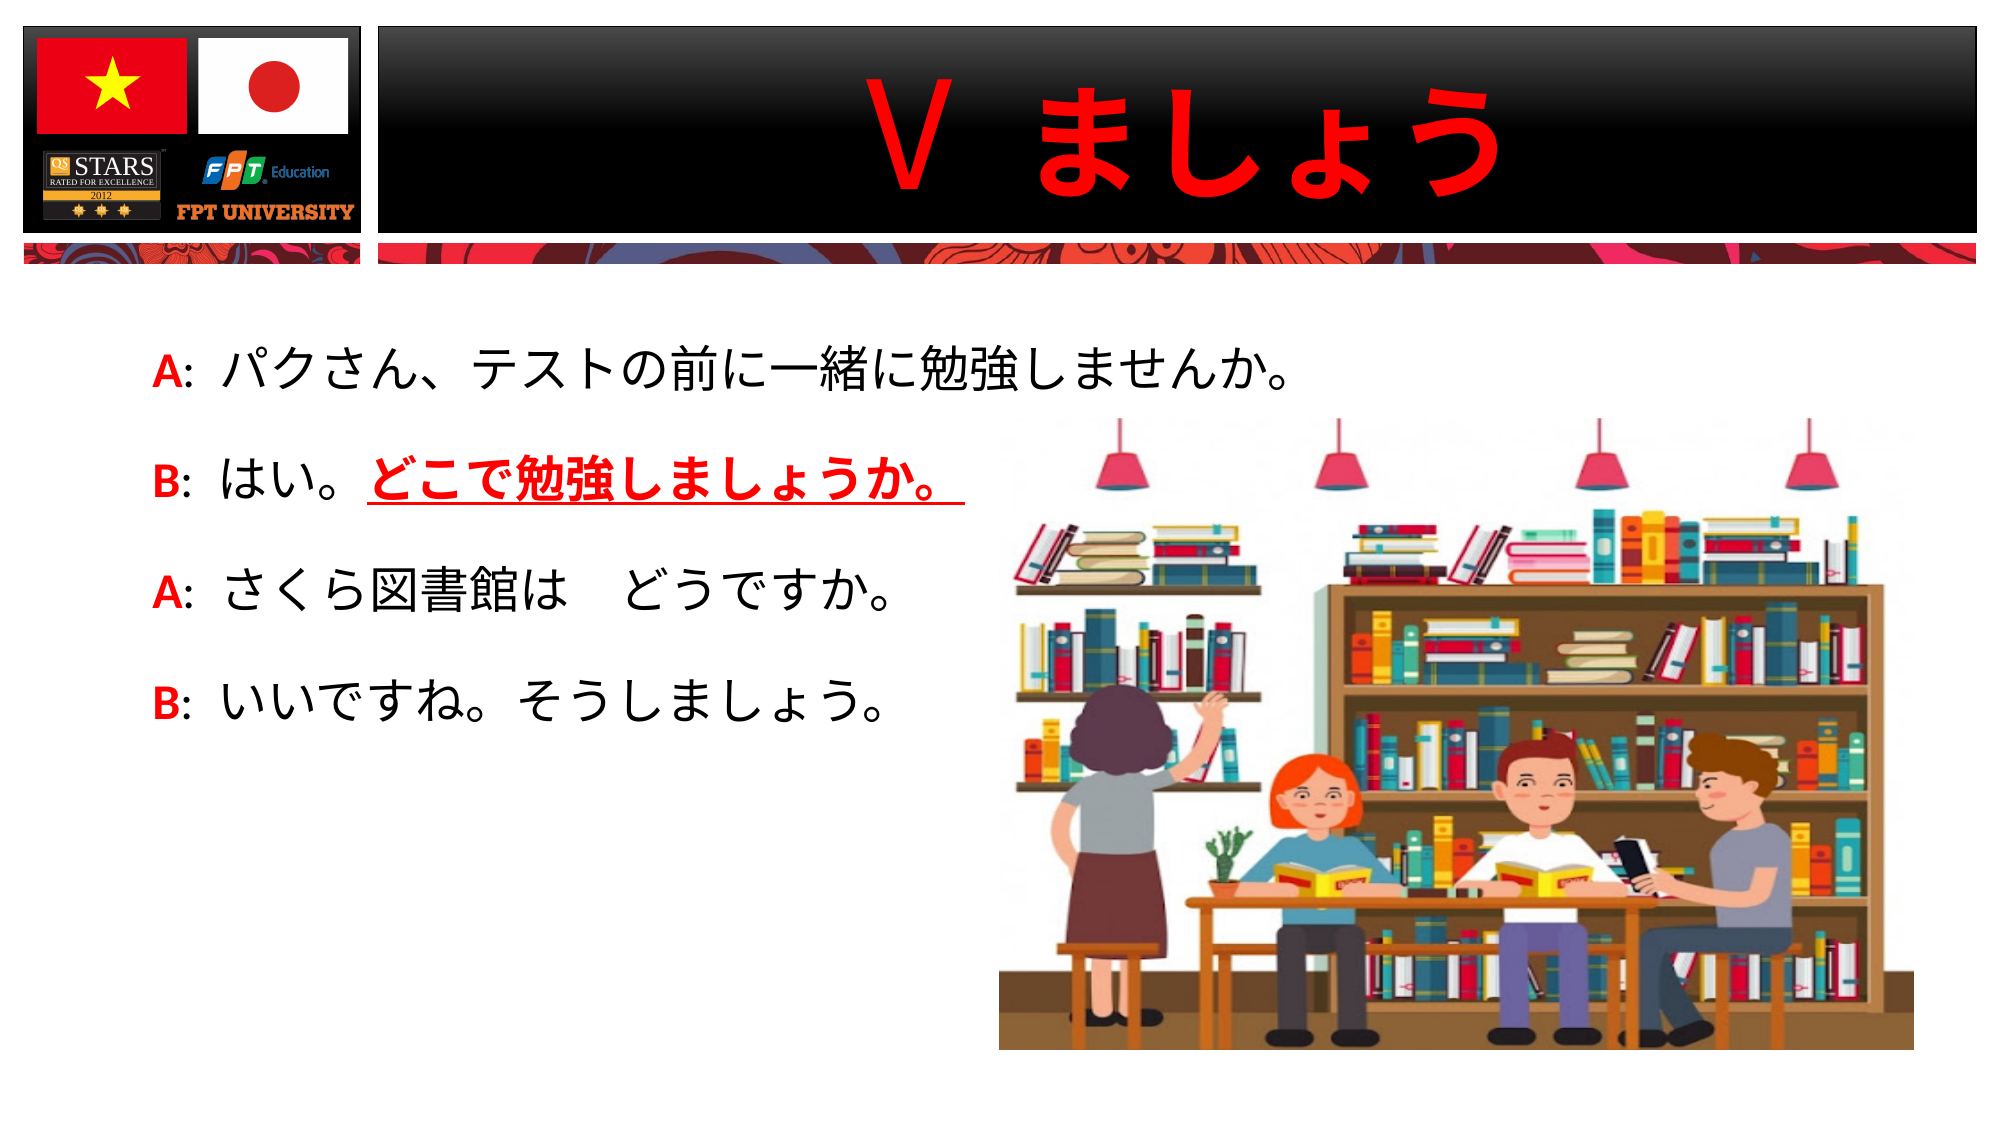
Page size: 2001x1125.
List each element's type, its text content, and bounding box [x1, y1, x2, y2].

picture [37, 38, 187, 134]
picture [36, 136, 361, 233]
picture [23, 243, 361, 264]
picture [198, 38, 349, 134]
text_box [23, 26, 361, 233]
picture [999, 418, 1914, 1050]
text_box Ⅴましょう [378, 26, 1977, 233]
text_box A: パクさん、テストの前に一緒に勉強しませんか。 B: はい。どこで勉強しましょうか。 A: さくら図書館は どうですか。 B: いいですね。そうしましょう。 [137, 299, 1863, 1014]
picture [378, 243, 1977, 264]
